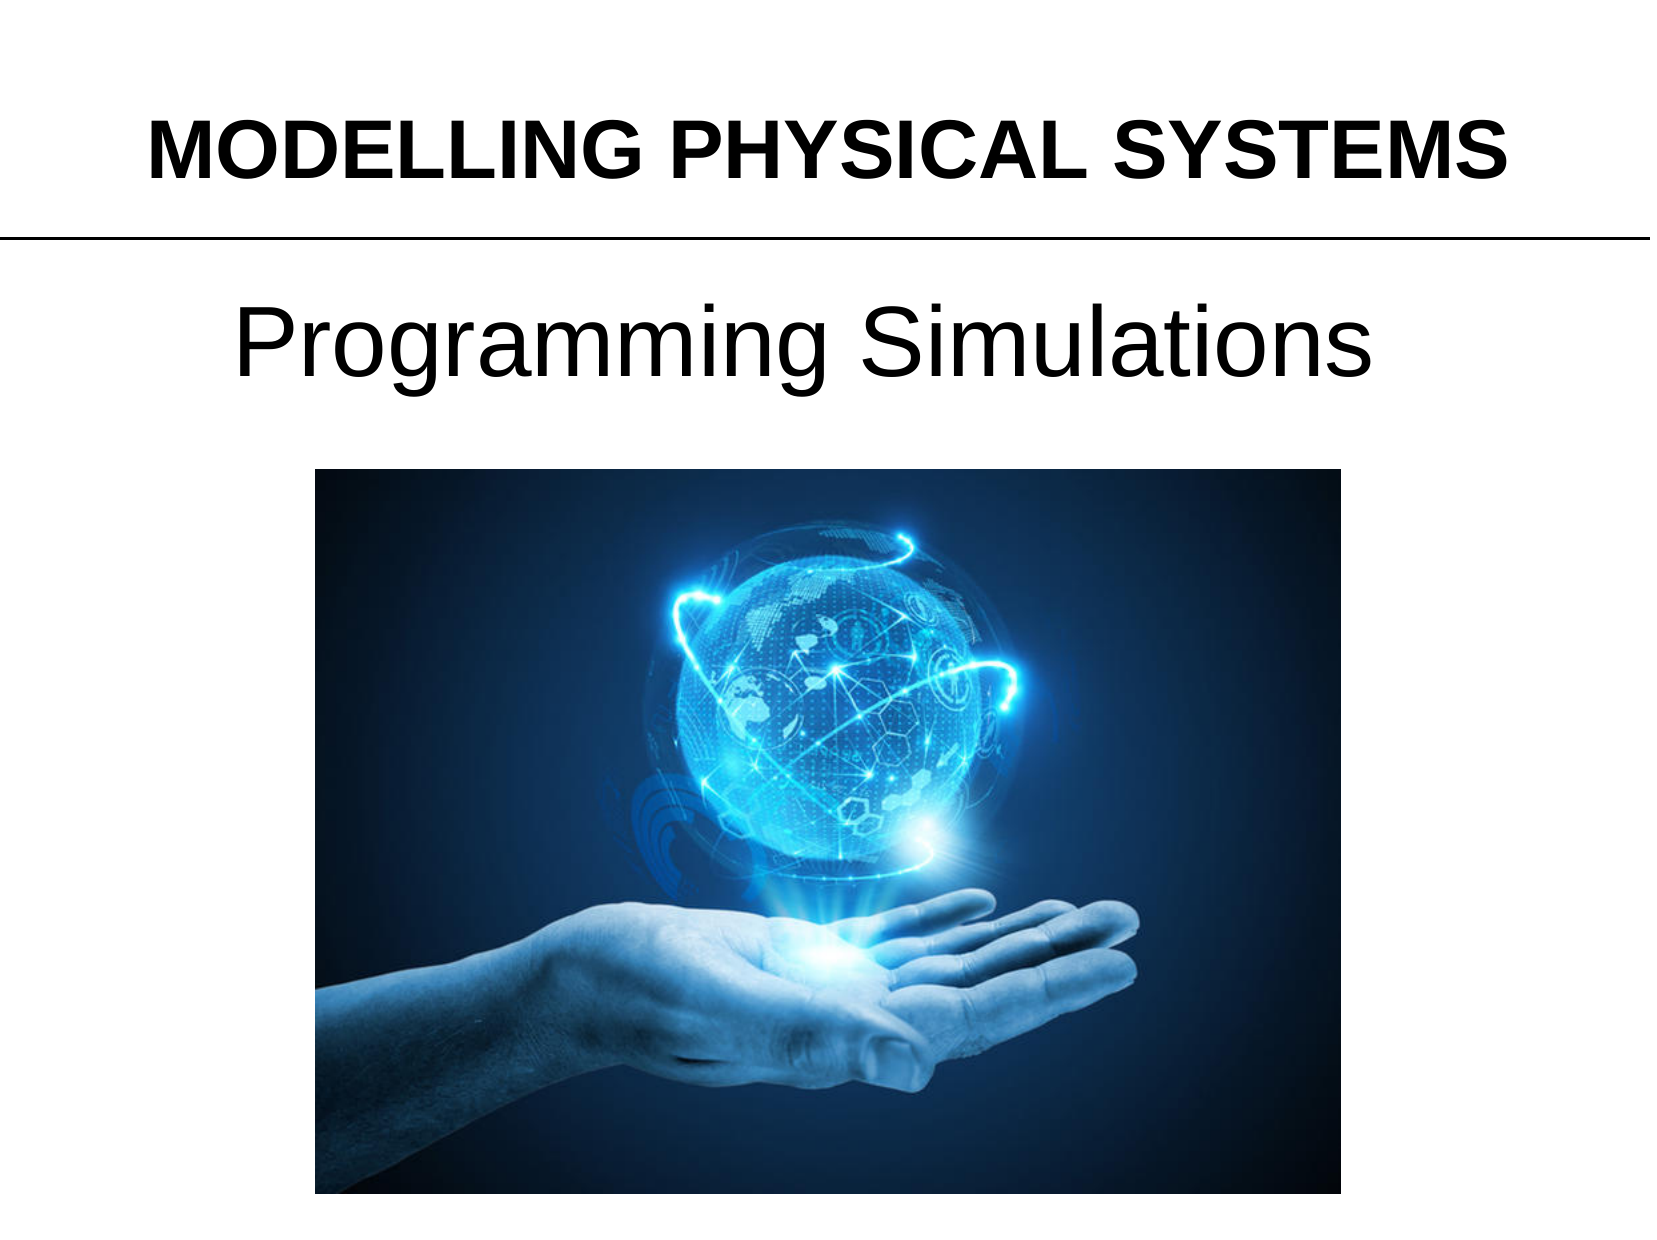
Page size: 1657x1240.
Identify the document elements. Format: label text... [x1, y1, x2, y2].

picture [315, 469, 1341, 1194]
text_box MODELLING PHYSICAL SYSTEMS [80, 94, 1576, 302]
text_box Programming Simulations [53, 276, 1555, 397]
